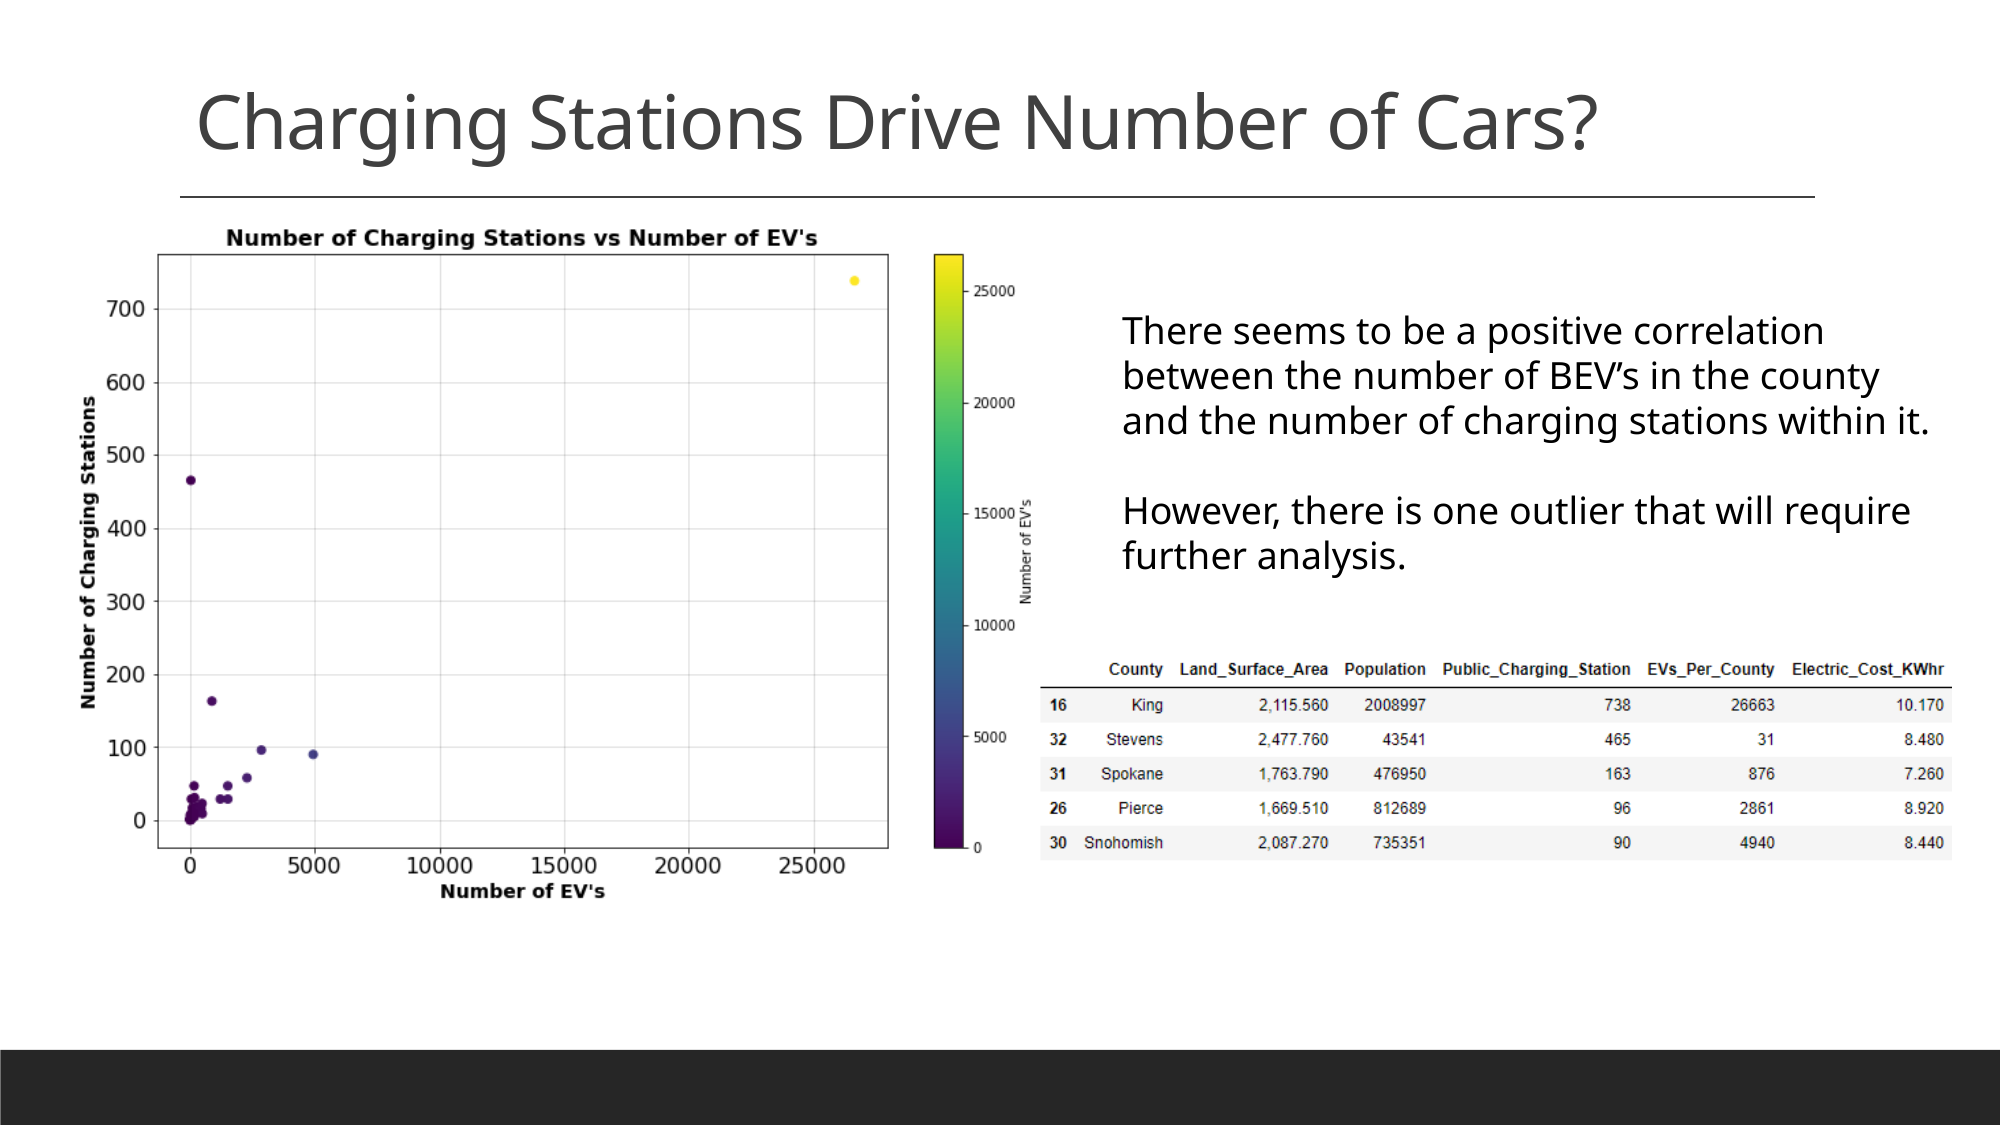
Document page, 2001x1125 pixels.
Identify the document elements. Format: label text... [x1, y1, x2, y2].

title Charging Stations Drive Number of Cars? [180, 47, 1830, 174]
text_box There seems to be a positive correlation between the number of BEV’s in the county and the number of charging stations within it. However, there is one outlier that will require further analysis. [1107, 299, 1946, 585]
picture [57, 219, 1953, 906]
